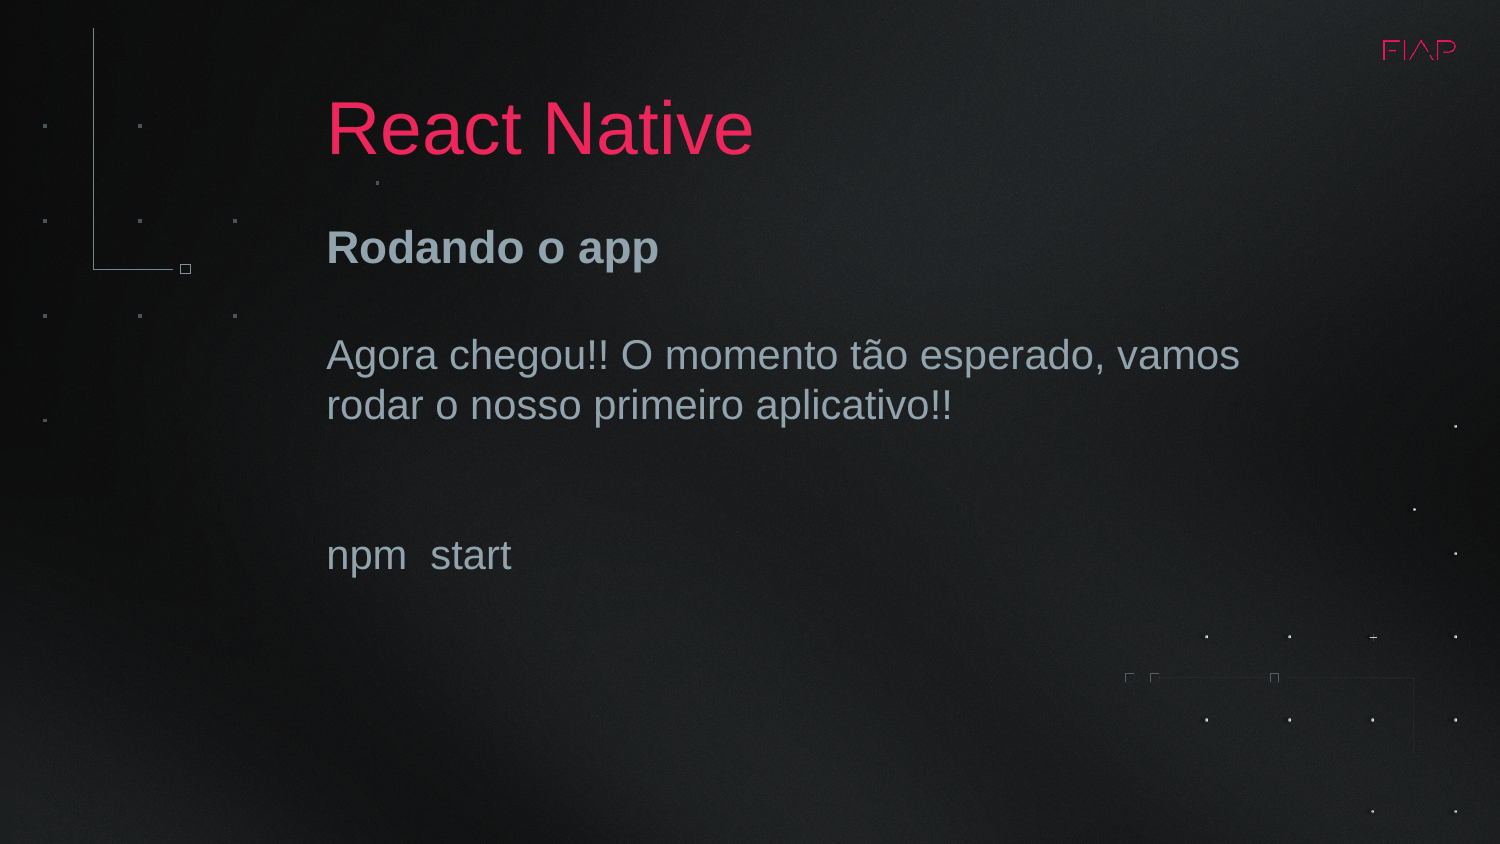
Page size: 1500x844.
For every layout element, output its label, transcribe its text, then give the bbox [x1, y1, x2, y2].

picture [0, 0, 1500, 844]
text_box React Native [383, 72, 1126, 177]
text_box Rodando o app Agora chegou!! O momento tão esperado, vamos rodar o nosso primeiro aplicativo!! npm start [311, 210, 1292, 586]
